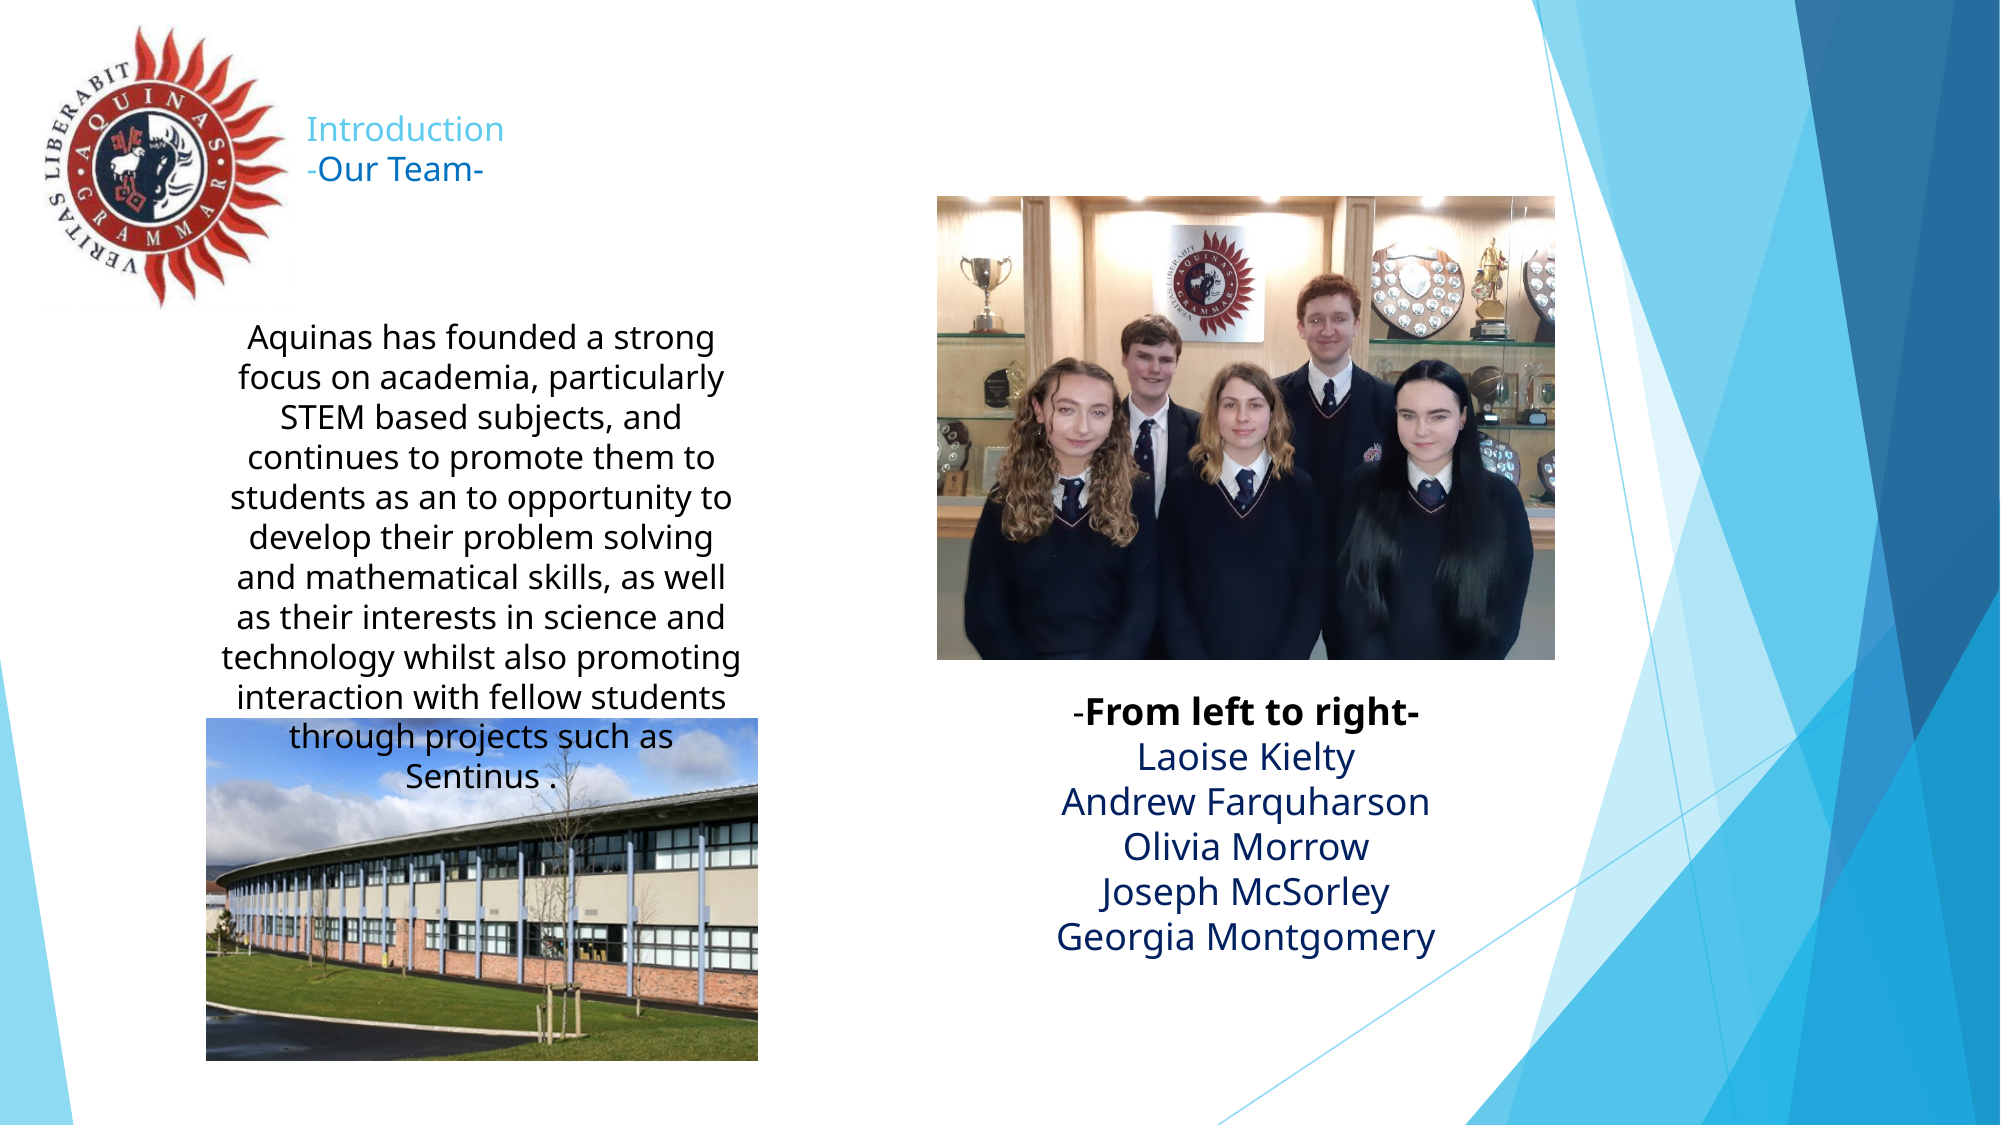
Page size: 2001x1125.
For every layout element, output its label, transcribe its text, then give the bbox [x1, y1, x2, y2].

text_box -From left to right- Laoise Kielty Andrew Farquharson Olivia Morrow Joseph McSorley Georgia Montgomery [972, 680, 1520, 965]
picture [44, 23, 292, 310]
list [937, 196, 1555, 660]
text_box Aquinas has founded a strong focus on academia, particularly STEM based subjects, and continues to promote them to students as an to opportunity to develop their problem solving and mathematical skills, as well as their interests in science and technology whilst also promoting interaction with fellow students through projects such as Sentinus . [206, 309, 758, 717]
title Introduction -Our Team- [292, 99, 1702, 197]
picture [206, 717, 758, 1061]
